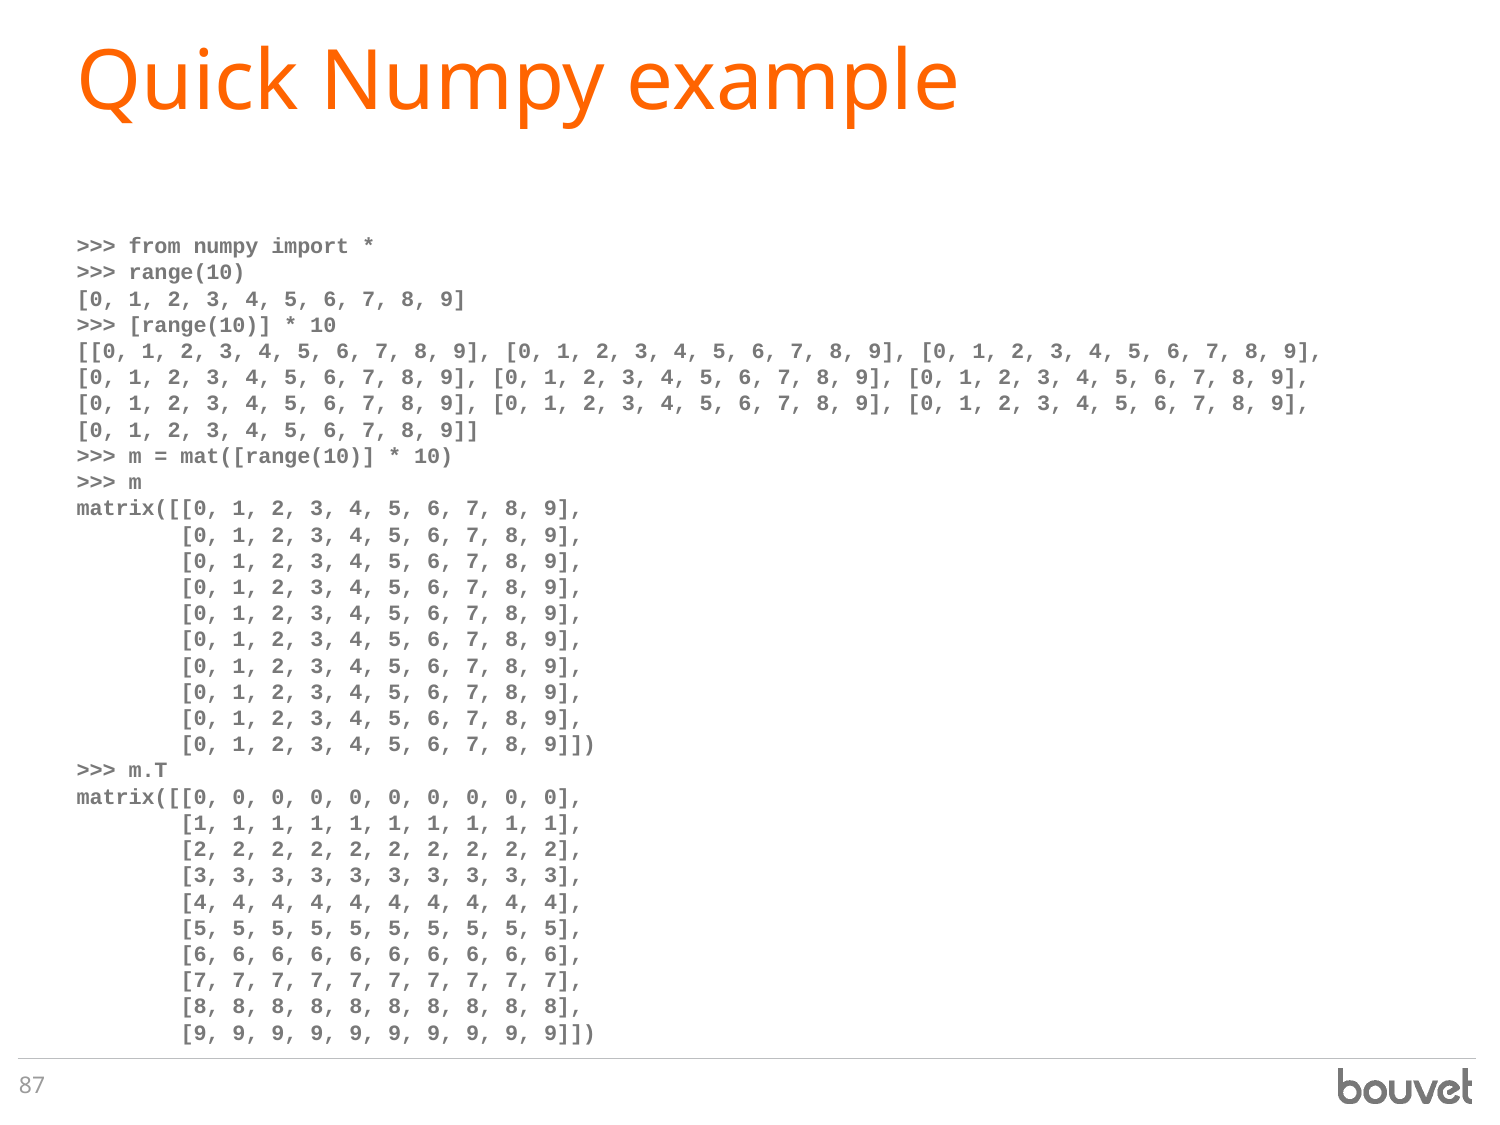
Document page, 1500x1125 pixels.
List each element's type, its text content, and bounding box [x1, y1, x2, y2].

list >>> from numpy import * >>> range(10) [0, 1, 2, 3, 4, 5, 6, 7, 8, 9] >>> [range(10)] * 10 [[0, 1, 2, 3, 4, 5, 6, 7, 8, 9], [0, 1, 2, 3, 4, 5, 6, 7, 8, 9], [0, 1, 2, 3, 4, 5, 6, 7, 8, 9], [0, 1, 2, 3, 4, 5, 6, 7, 8, 9], [0, 1, 2, 3, 4, 5, 6, 7, 8, 9], [0, 1, 2, 3, 4, 5, 6, 7, 8, 9], [0, 1, 2, 3, 4, 5, 6, 7, 8, 9], [0, 1, 2, 3, 4, 5, 6, 7, 8, 9], [0, 1, 2, 3, 4, 5, 6, 7, 8, 9], [0, 1, 2, 3, 4, 5, 6, 7, 8, 9]] >>> m = mat([range(10)] * 10) >>> m matrix([[0, 1, 2, 3, 4, 5, 6, 7, 8, 9], [0, 1, 2, 3, 4, 5, 6, 7, 8, 9], [0, 1, 2, 3, 4, 5, 6, 7, 8, 9], [0, 1, 2, 3, 4, 5, 6, 7, 8, 9], [0, 1, 2, 3, 4, 5, 6, 7, 8, 9], [0, 1, 2, 3, 4, 5, 6, 7, 8, 9], [0, 1, 2, 3, 4, 5, 6, 7, 8, 9], [0, 1, 2, 3, 4, 5, 6, 7, 8, 9], [0, 1, 2, 3, 4, 5, 6, 7, 8, 9], [0, 1, 2, 3, 4, 5, 6, 7, 8, 9]]) >>> m.T matrix([[0, 0, 0, 0, 0, 0, 0, 0, 0, 0], [1, 1, 1, 1, 1, 1, 1, 1, 1, 1], [2, 2, 2, 2, 2, 2, 2, 2, 2, 2], [3, 3, 3, 3, 3, 3, 3, 3, 3, 3], [4, 4, 4, 4, 4, 4, 4, 4, 4, 4], [5, 5, 5, 5, 5, 5, 5, 5, 5, 5], [6, 6, 6, 6, 6, 6, 6, 6, 6, 6], [7, 7, 7, 7, 7, 7, 7, 7, 7, 7], [8, 8, 8, 8, 8, 8, 8, 8, 8, 8], [9, 9, 9, 9, 9, 9, 9, 9, 9, 9]]) [76, 231, 1353, 1059]
title Quick Numpy example [76, 42, 1353, 220]
slide_number 87 [18, 1070, 137, 1101]
picture [1338, 1068, 1472, 1104]
